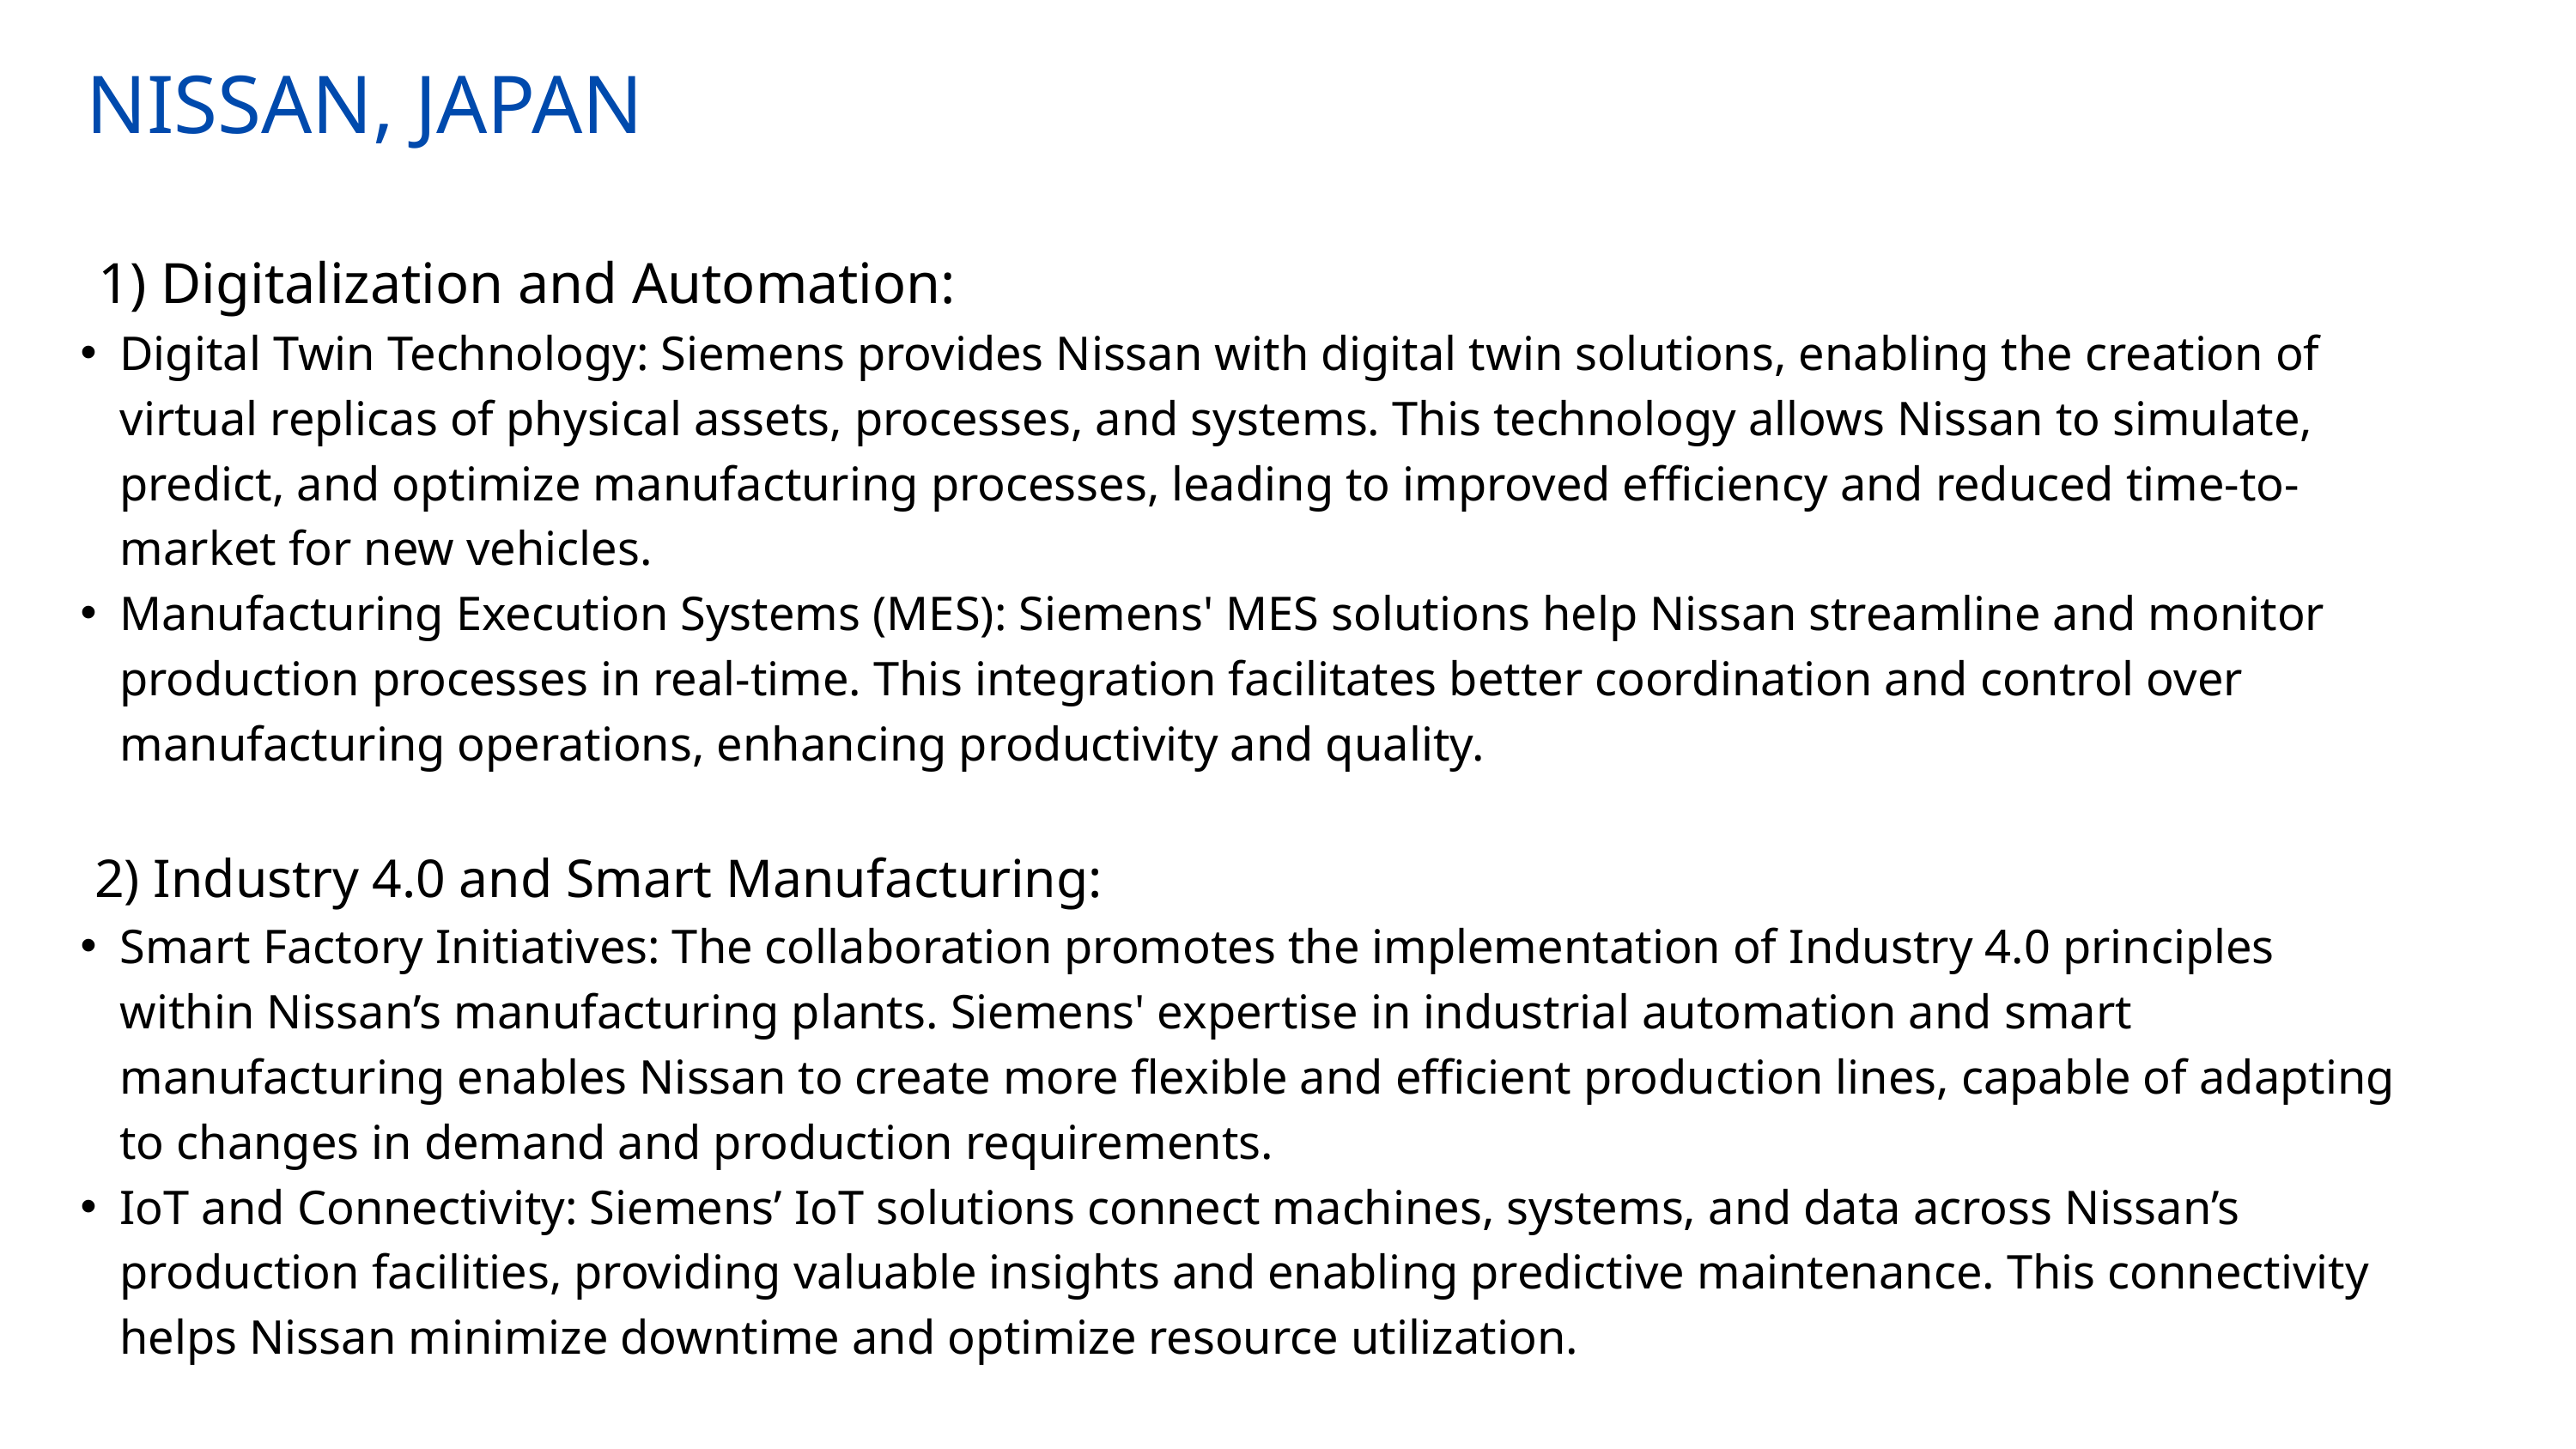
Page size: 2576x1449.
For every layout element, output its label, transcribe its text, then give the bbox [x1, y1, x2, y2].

text_box 1) Digitalization and Automation: Digital Twin Technology: Siemens provides Nissan with digital twin solutions, enabling the creation of virtual replicas of physical assets, processes, and systems. This technology allows Nissan to simulate, predict, and optimize manufacturing processes, leading to improved efficiency and reduced time-to-market for new vehicles. Manufacturing Execution Systems (MES): Siemens' MES solutions help Nissan streamline and monitor production processes in real-time. This integration facilitates better coordination and control over manufacturing operations, enhancing productivity and quality. 2) Industry 4.0 and Smart Manufacturing: Smart Factory Initiatives: The collaboration promotes the implementation of Industry 4.0 principles within Nissan’s manufacturing plants. Siemens' expertise in industrial automation and smart manufacturing enables Nissan to create more flexible and efficient production lines, capable of adapting to changes in demand and production requirements. IoT and Connectivity: Siemens’ IoT solutions connect machines, systems, and data across Nissan’s production facilities, providing valuable insights and enabling predictive maintenance. This connectivity helps Nissan minimize downtime and optimize resource utilization. [40, 159, 2421, 1422]
text_box NISSAN, JAPAN [86, 37, 2432, 149]
